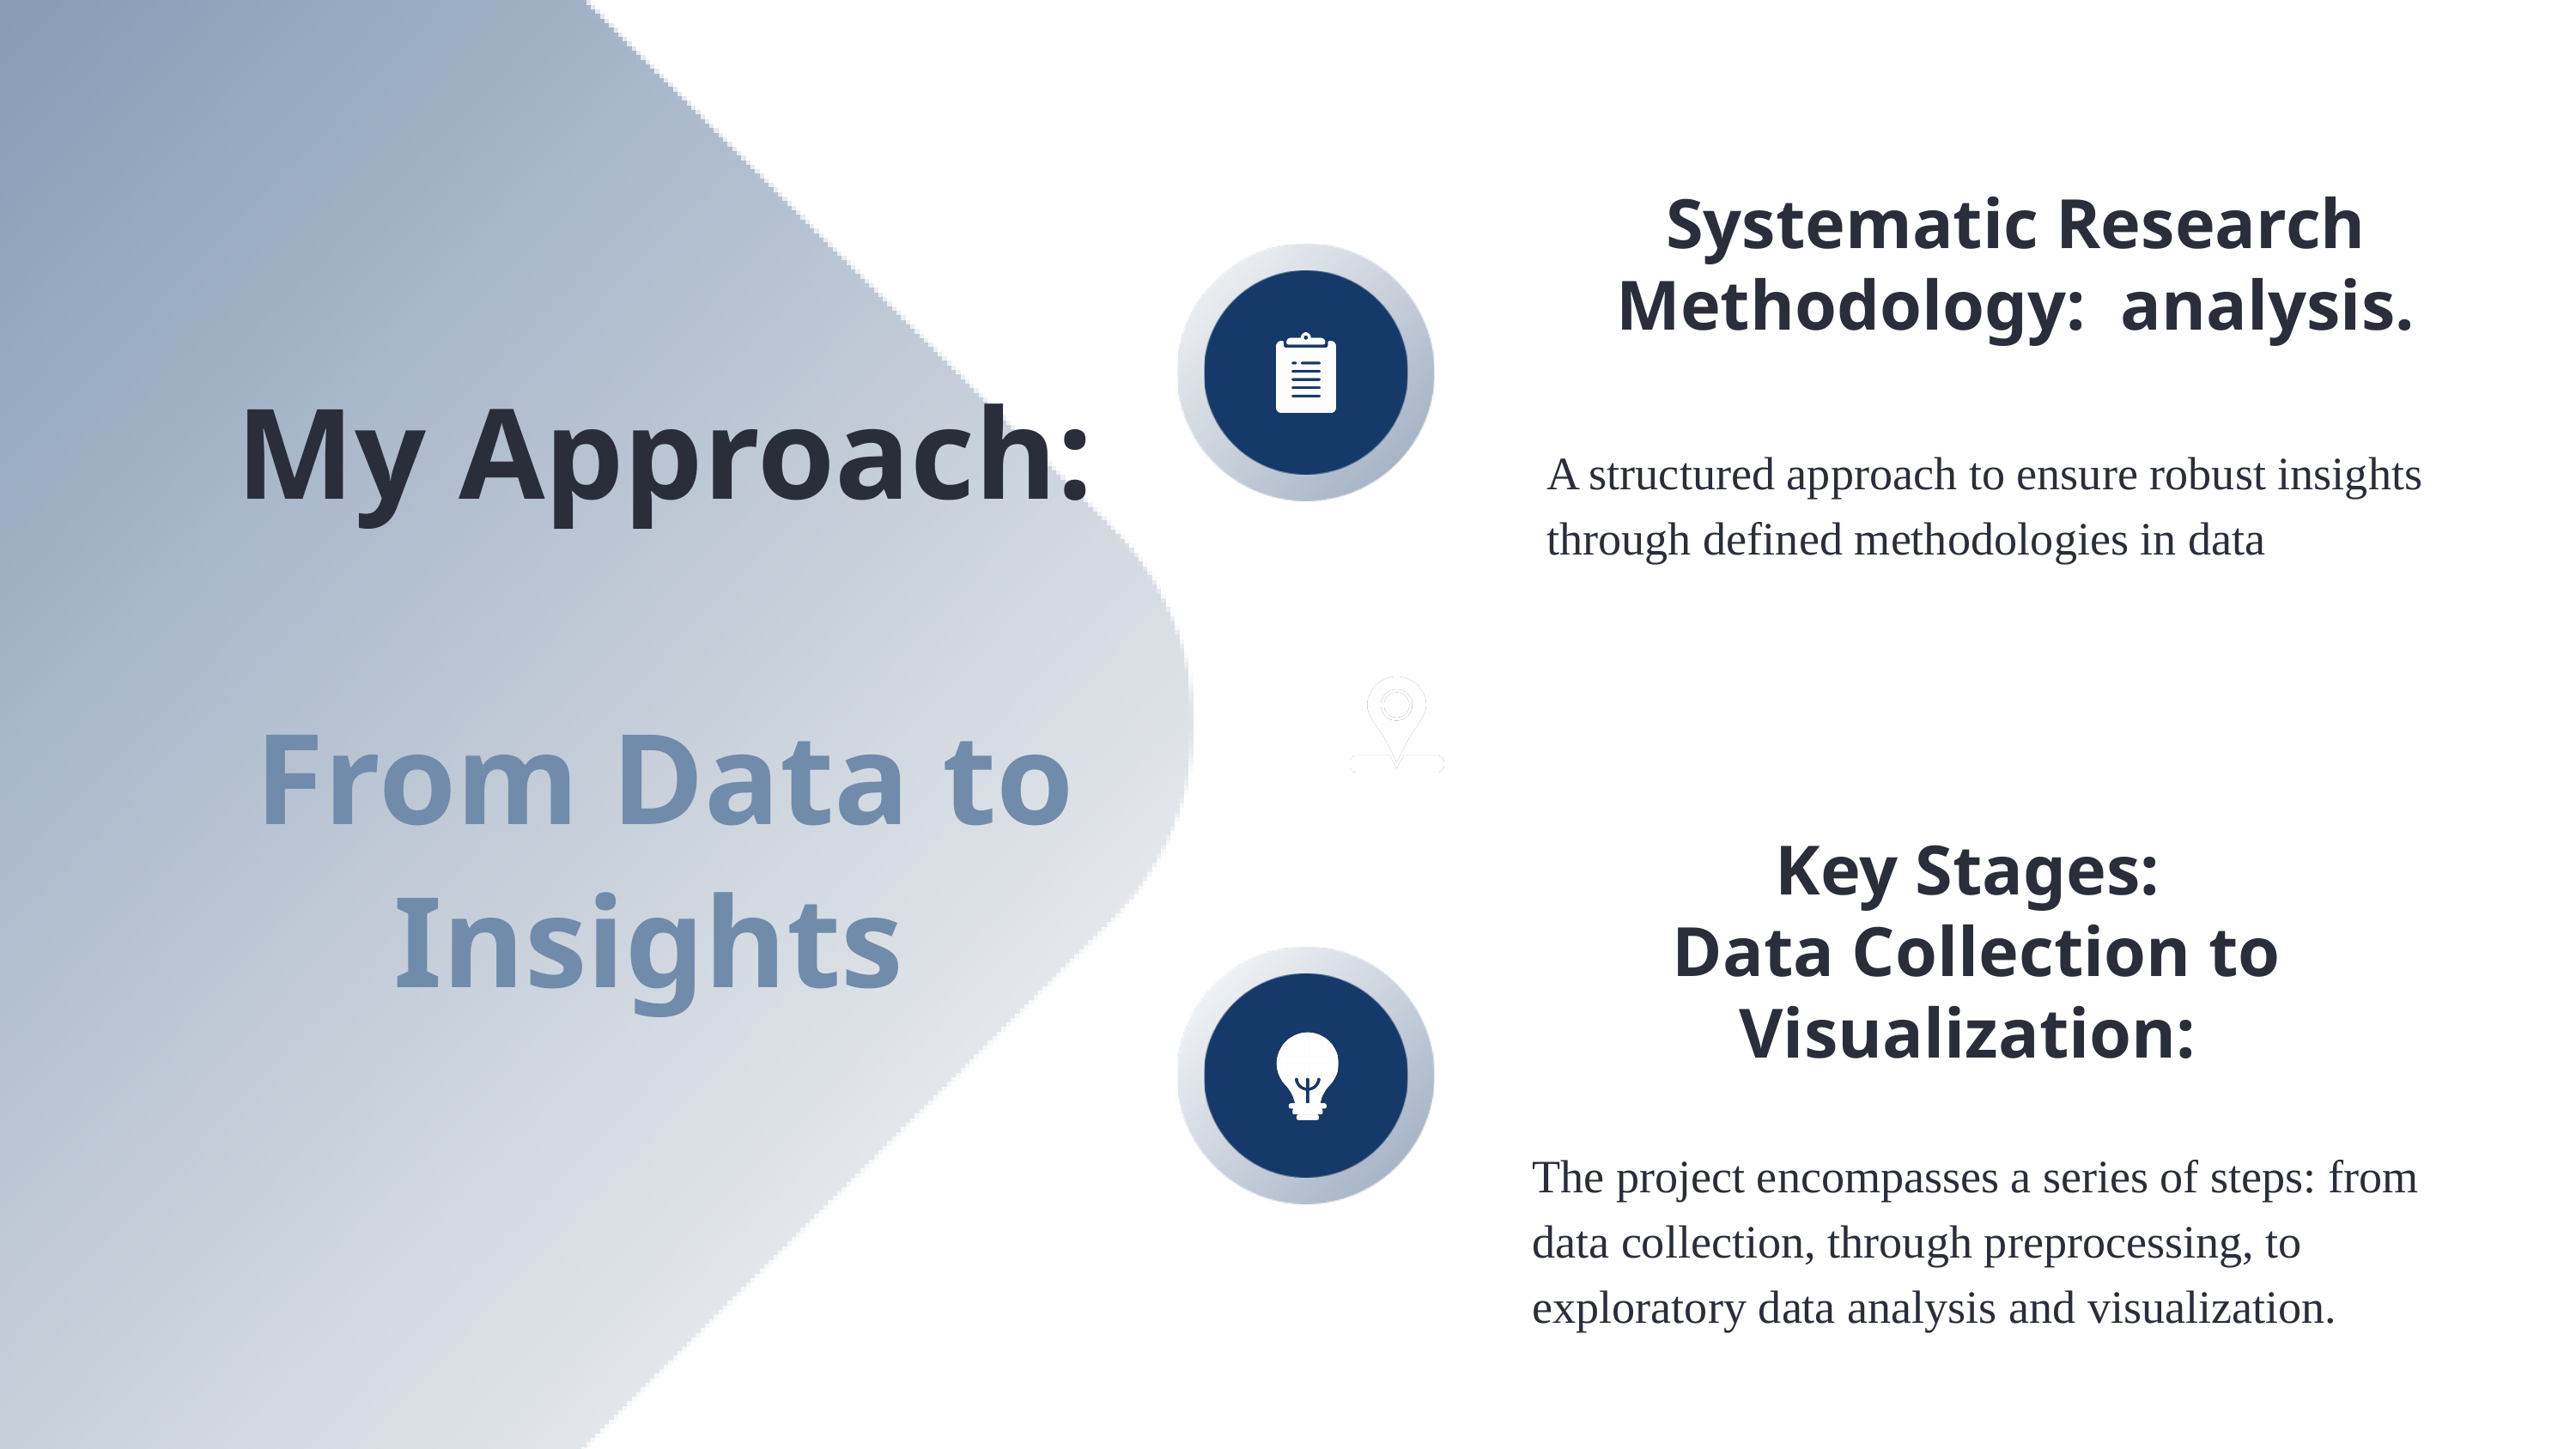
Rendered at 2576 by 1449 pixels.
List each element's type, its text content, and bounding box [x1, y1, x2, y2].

text_box [1276, 1031, 1339, 1120]
text_box [1177, 947, 1435, 1204]
text_box [1204, 270, 1408, 475]
text_box [1204, 973, 1408, 1178]
text_box Key Stages: Data Collection to Visualization: [1532, 827, 2421, 1072]
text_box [1546, 179, 2486, 565]
text_box [0, 0, 1221, 1449]
text_box My Approach: From Data to Insights [119, 361, 1178, 1176]
text_box [1177, 244, 1435, 501]
text_box The project encompasses a series of steps: from data collection, through preprocessing, to exploratory data analysis and visualization. [1532, 1137, 2486, 1333]
text_box [1276, 332, 1336, 413]
text_box [1349, 676, 1444, 773]
